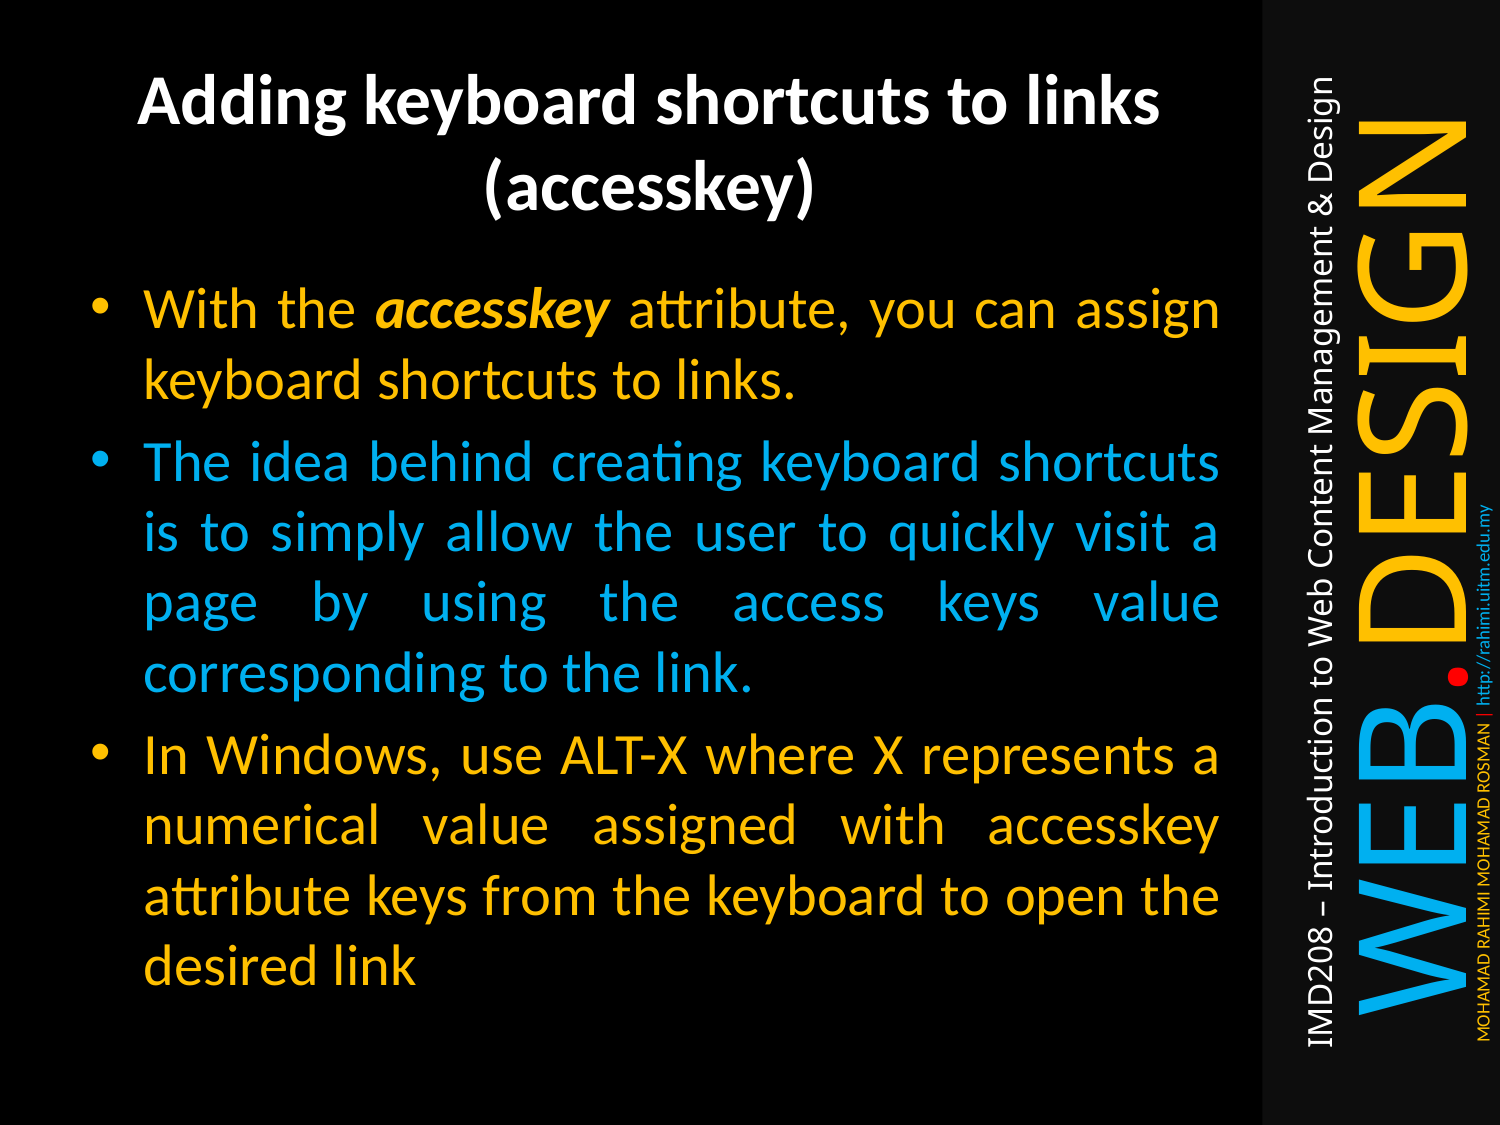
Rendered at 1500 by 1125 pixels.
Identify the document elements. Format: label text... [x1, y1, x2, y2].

title Adding keyboard shortcuts to links (accesskey) [75, 45, 1225, 233]
list With the accesskey attribute, you can assign keyboard shortcuts to links. The idea behind creating keyboard shortcuts is to simply allow the user to quickly visit a page by using the access keys value corresponding to the link. In Windows, use ALT-X where X represents a numerical value assigned with accesskey attribute keys from the keyboard to open the desired link [75, 262, 1238, 1005]
